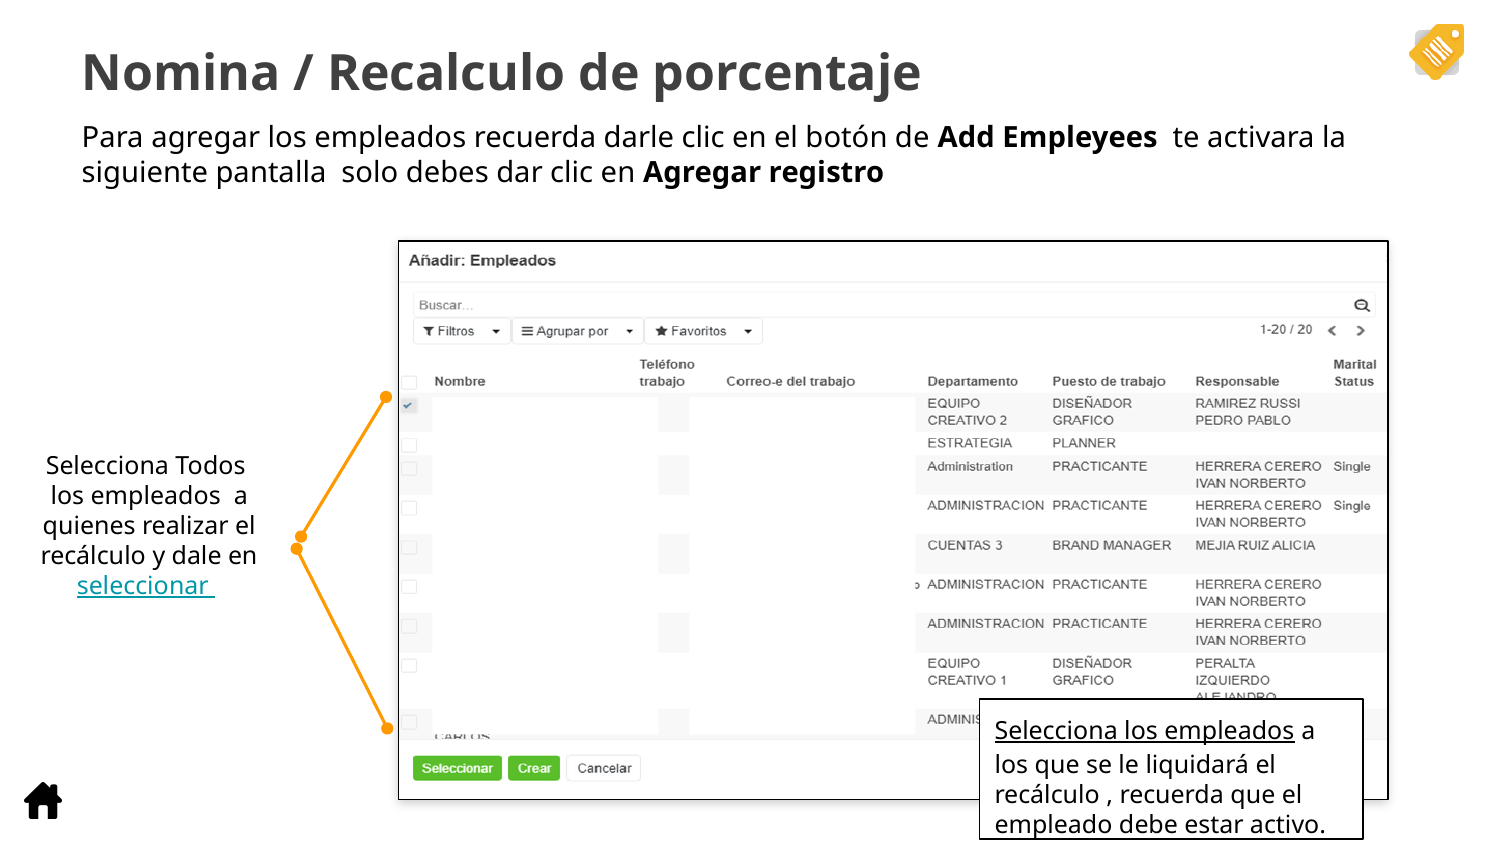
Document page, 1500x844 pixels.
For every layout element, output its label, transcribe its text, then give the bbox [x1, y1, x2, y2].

picture [399, 241, 1388, 800]
text_box Selecciona Todos los empleados a quienes realizar el recálculo y dale en seleccionar [19, 434, 280, 681]
text_box Para agregar los empleados recuerda darle clic en el botón de Add Empleyees te activara la siguiente pantalla solo debes dar clic en Agregar registro [66, 103, 1411, 184]
picture [24, 782, 62, 820]
text_box Selecciona los empleados a los que se le liquidará el recálculo , recuerda que el empleado debe estar activo. [979, 807, 1364, 839]
text_box Nomina / Recalculo de porcentaje [66, 25, 1329, 103]
picture [1409, 24, 1464, 80]
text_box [300, 396, 387, 537]
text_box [296, 548, 388, 729]
